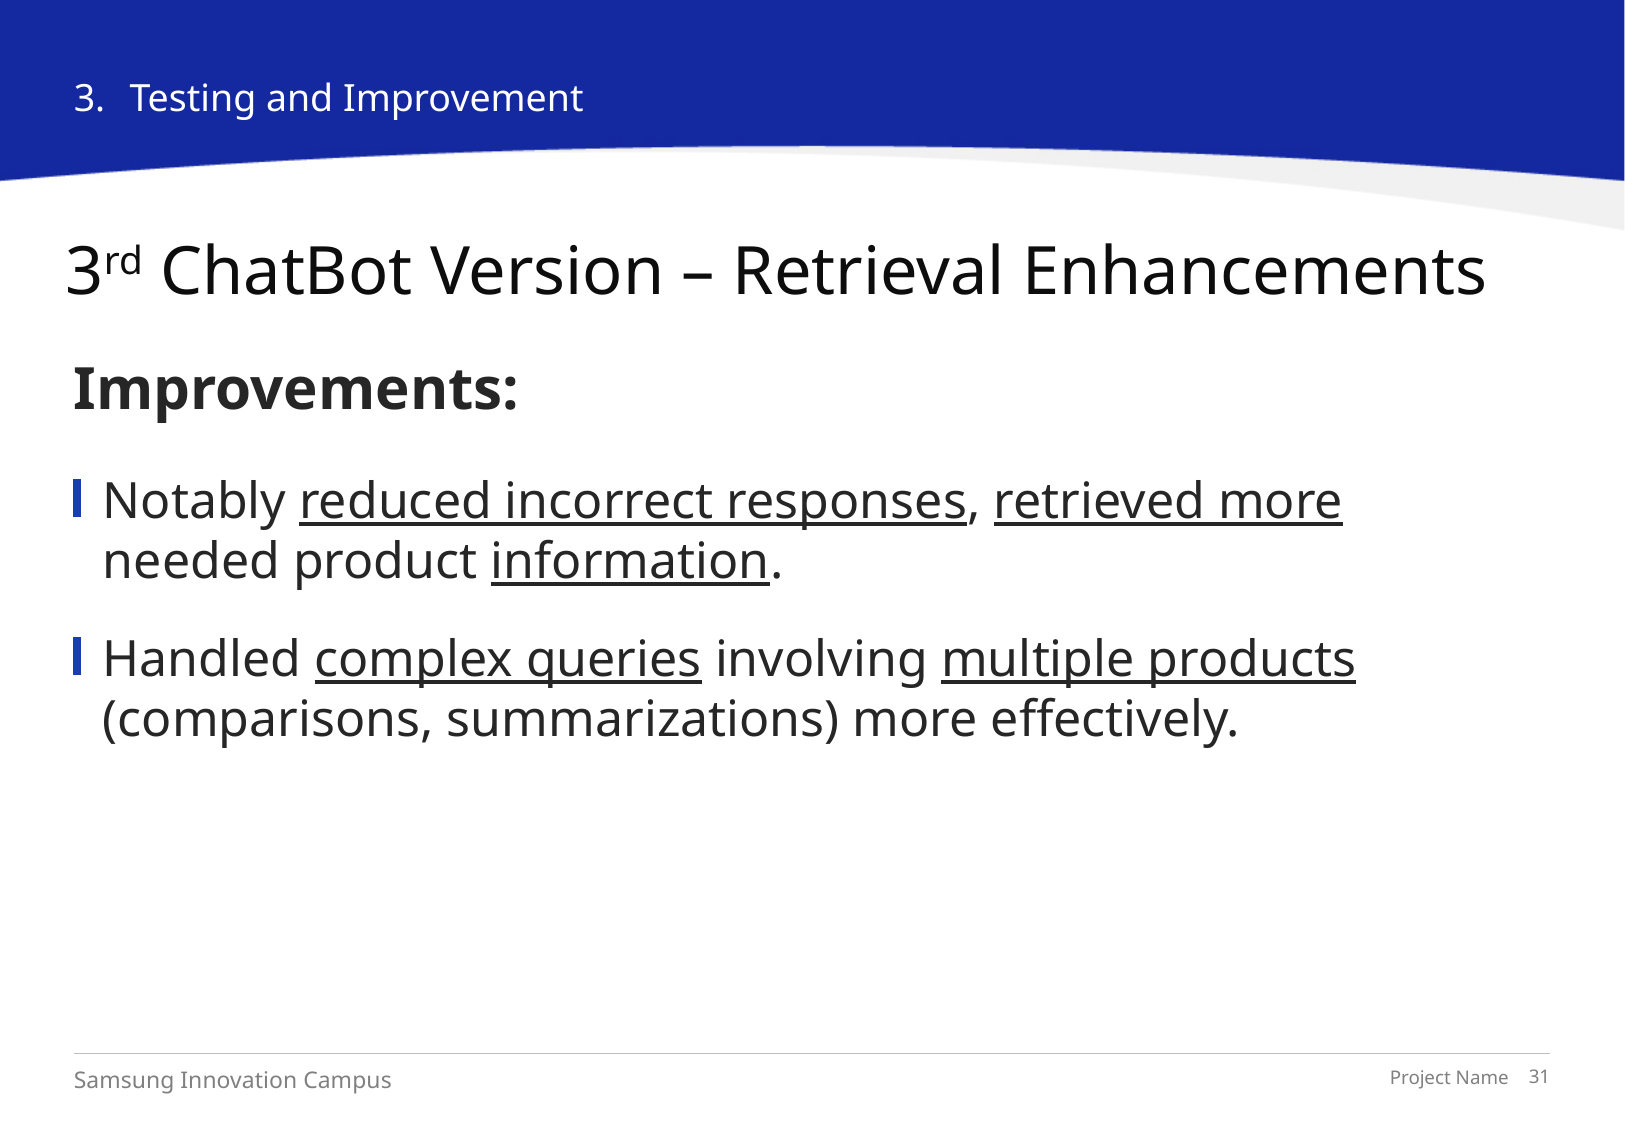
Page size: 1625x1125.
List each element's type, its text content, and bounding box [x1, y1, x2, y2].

picture [0, 0, 1625, 1125]
list Testing and Improvement [129, 73, 1252, 165]
text_box Notably reduced incorrect responses, retrieved more needed product information. [73, 468, 1418, 592]
list 3. [73, 73, 127, 120]
text_box Improvements: [73, 351, 1568, 434]
text_box Handled complex queries involving multiple products (comparisons, summarizations) more effectively. [73, 626, 1568, 757]
title 3rd ChatBot Version – Retrieval Enhancements [65, 227, 1585, 309]
